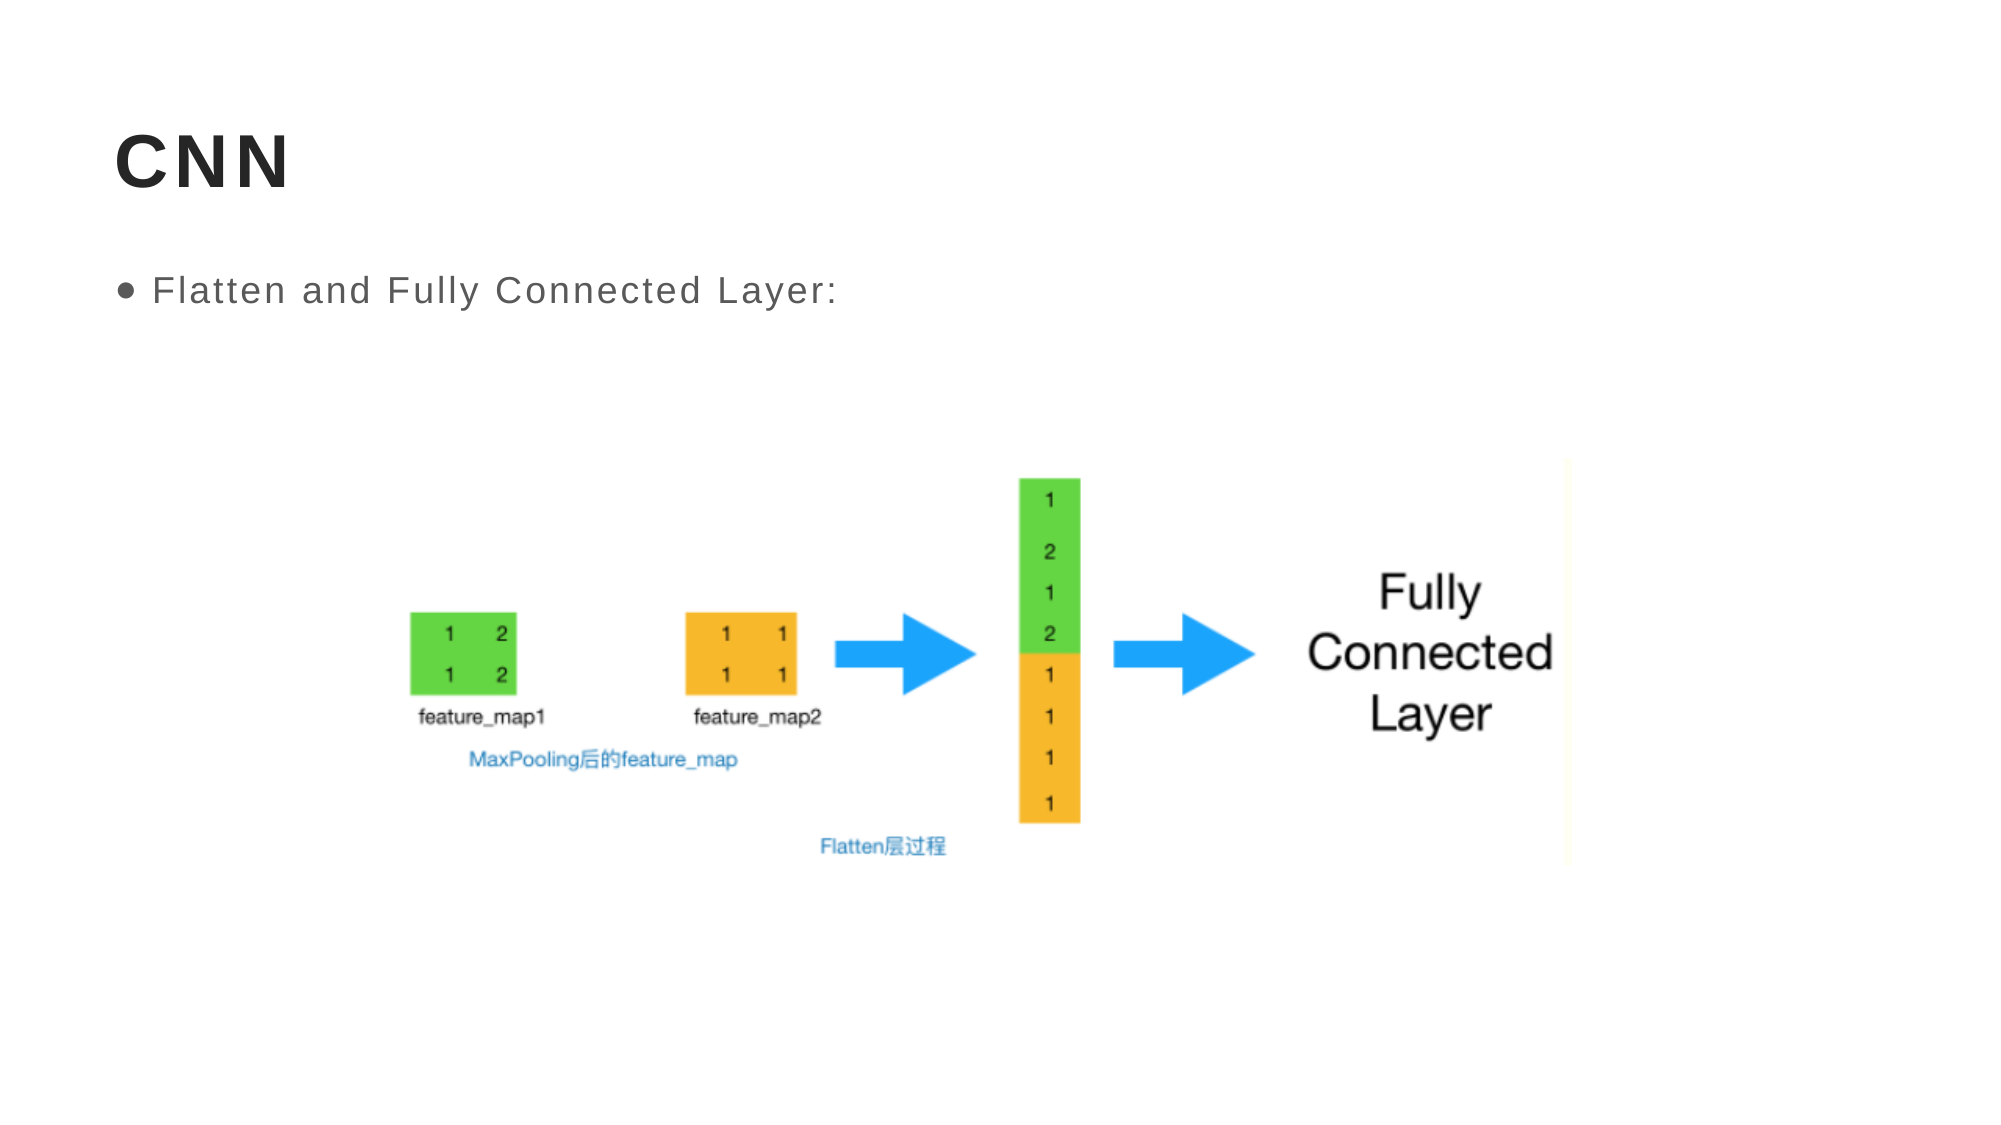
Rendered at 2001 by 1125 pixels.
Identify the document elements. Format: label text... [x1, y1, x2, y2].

picture [402, 458, 1572, 865]
list Flatten and Fully Connected Layer: [99, 244, 1900, 1026]
title CNN [99, 99, 1900, 216]
